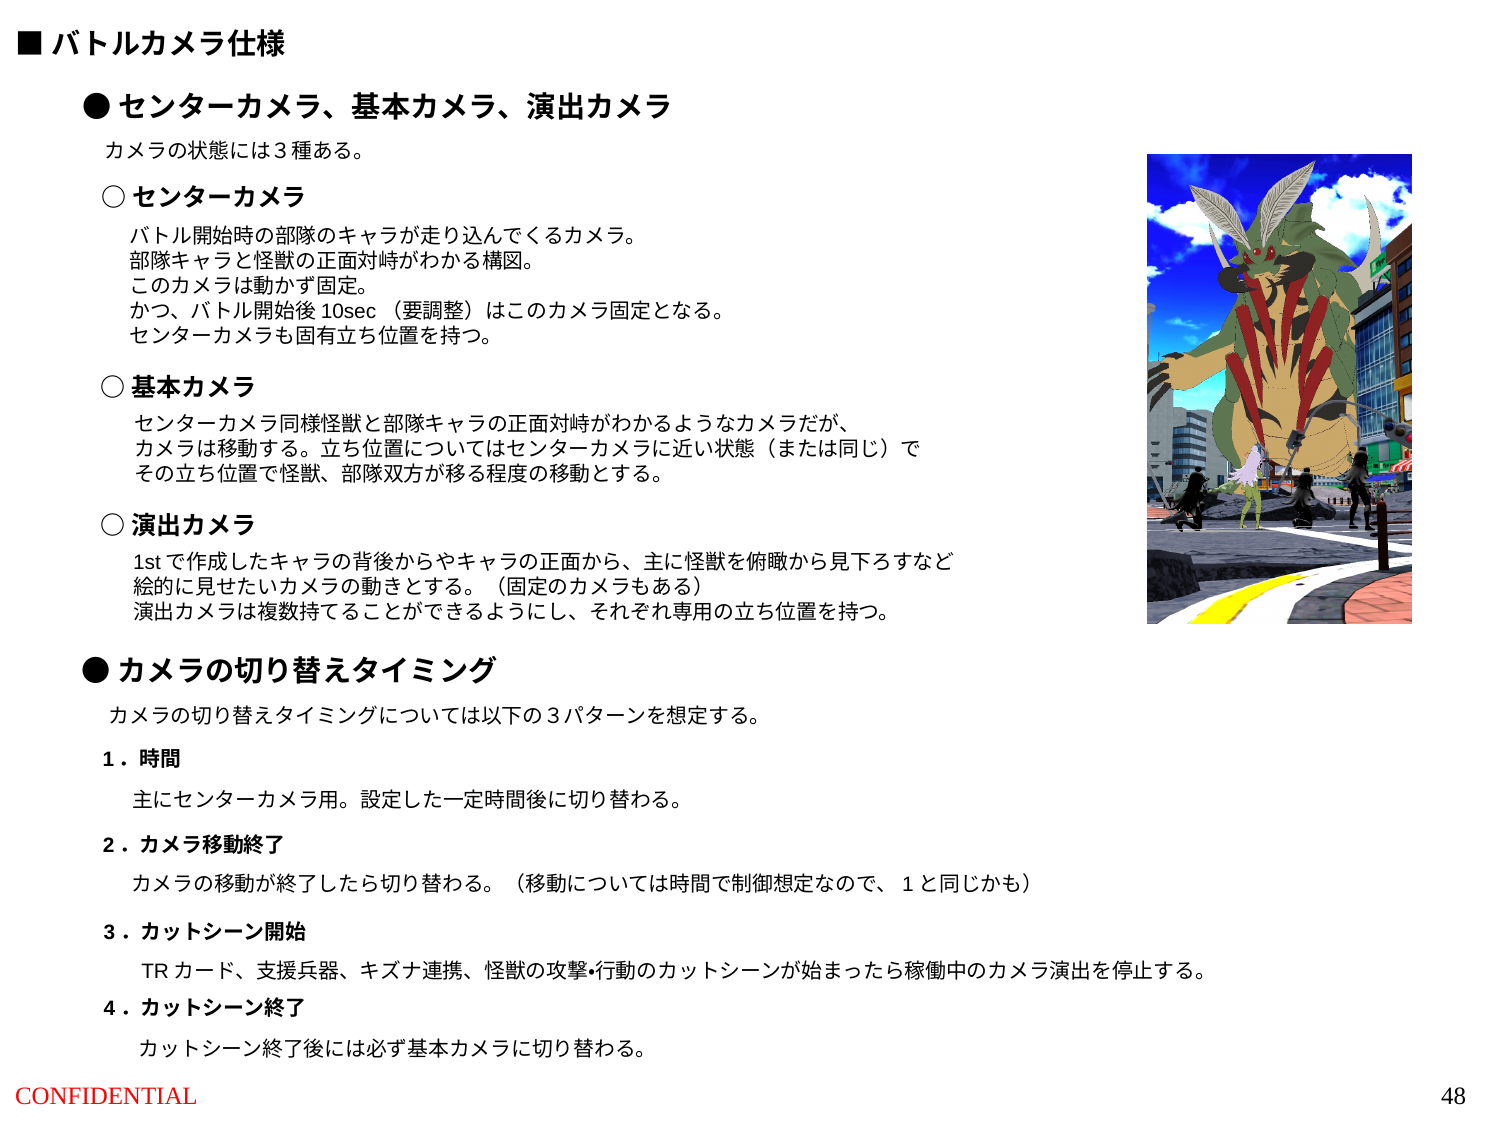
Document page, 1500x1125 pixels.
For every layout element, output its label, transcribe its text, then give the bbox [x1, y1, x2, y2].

text_box 4．カットシーン終了 [88, 987, 321, 1028]
text_box カメラの切り替えタイミングについては以下の３パターンを想定する。 [93, 695, 786, 736]
text_box バトル開始時の部隊のキャラが走り込んでくるカメラ。 部隊キャラと怪獣の正面対峙がわかる構図。 このカメラは動かず固定。 かつ、バトル開始後10sec（要調整）はこのカメラ固定となる。 センターカメラも固有立ち位置を持つ。 [114, 215, 749, 355]
text_box ●カメラの切り替えタイミング [66, 645, 513, 695]
text_box カットシーン終了後には必ず基本カメラに切り替わる。 [124, 1028, 672, 1069]
text_box 3．カットシーン開始 [88, 911, 321, 951]
text_box ○基本カメラ [86, 363, 272, 409]
picture [1147, 154, 1412, 624]
text_box TRカード、支援兵器、キズナ連携、怪獣の攻撃・行動のカットシーンが始まったら稼働中のカメラ演出を停止する。 [126, 950, 1231, 991]
text_box 1．時間 [87, 738, 196, 778]
text_box ●センターカメラ、基本カメラ、演出カメラ [67, 81, 688, 131]
text_box ○センターカメラ [86, 174, 322, 219]
slide_number 48 [1143, 1065, 1482, 1125]
text_box 1stで作成したキャラの背後からやキャラの正面から、主に怪獣を俯瞰から見下ろすなど 絵的に見せたいカメラの動きとする。（固定のカメラもある） 演出カメラは複数持てることができるようにし、それぞれ専用の立ち位置を持つ。 [118, 541, 970, 632]
text_box ■バトルカメラ仕様 [0, 17, 301, 68]
text_box 主にセンターカメラ用。設定した一定時間後に切り替わる。 [117, 779, 708, 819]
text_box カメラの状態には３種ある。 [90, 130, 390, 171]
text_box 2．カメラ移動終了 [88, 824, 301, 864]
text_box センターカメラ同様怪獣と部隊キャラの正面対峙がわかるようなカメラだが、 カメラは移動する。立ち位置についてはセンターカメラに近い状態（または同じ）で その立ち位置で怪獣、部隊双方が移る程度の移動とする。 [119, 403, 937, 494]
footer CONFIDENTIAL [0, 1065, 507, 1125]
text_box ○演出カメラ [86, 501, 272, 547]
text_box カメラの移動が終了したら切り替わる。（移動については時間で制御想定なので、1と同じかも） [116, 863, 1058, 904]
